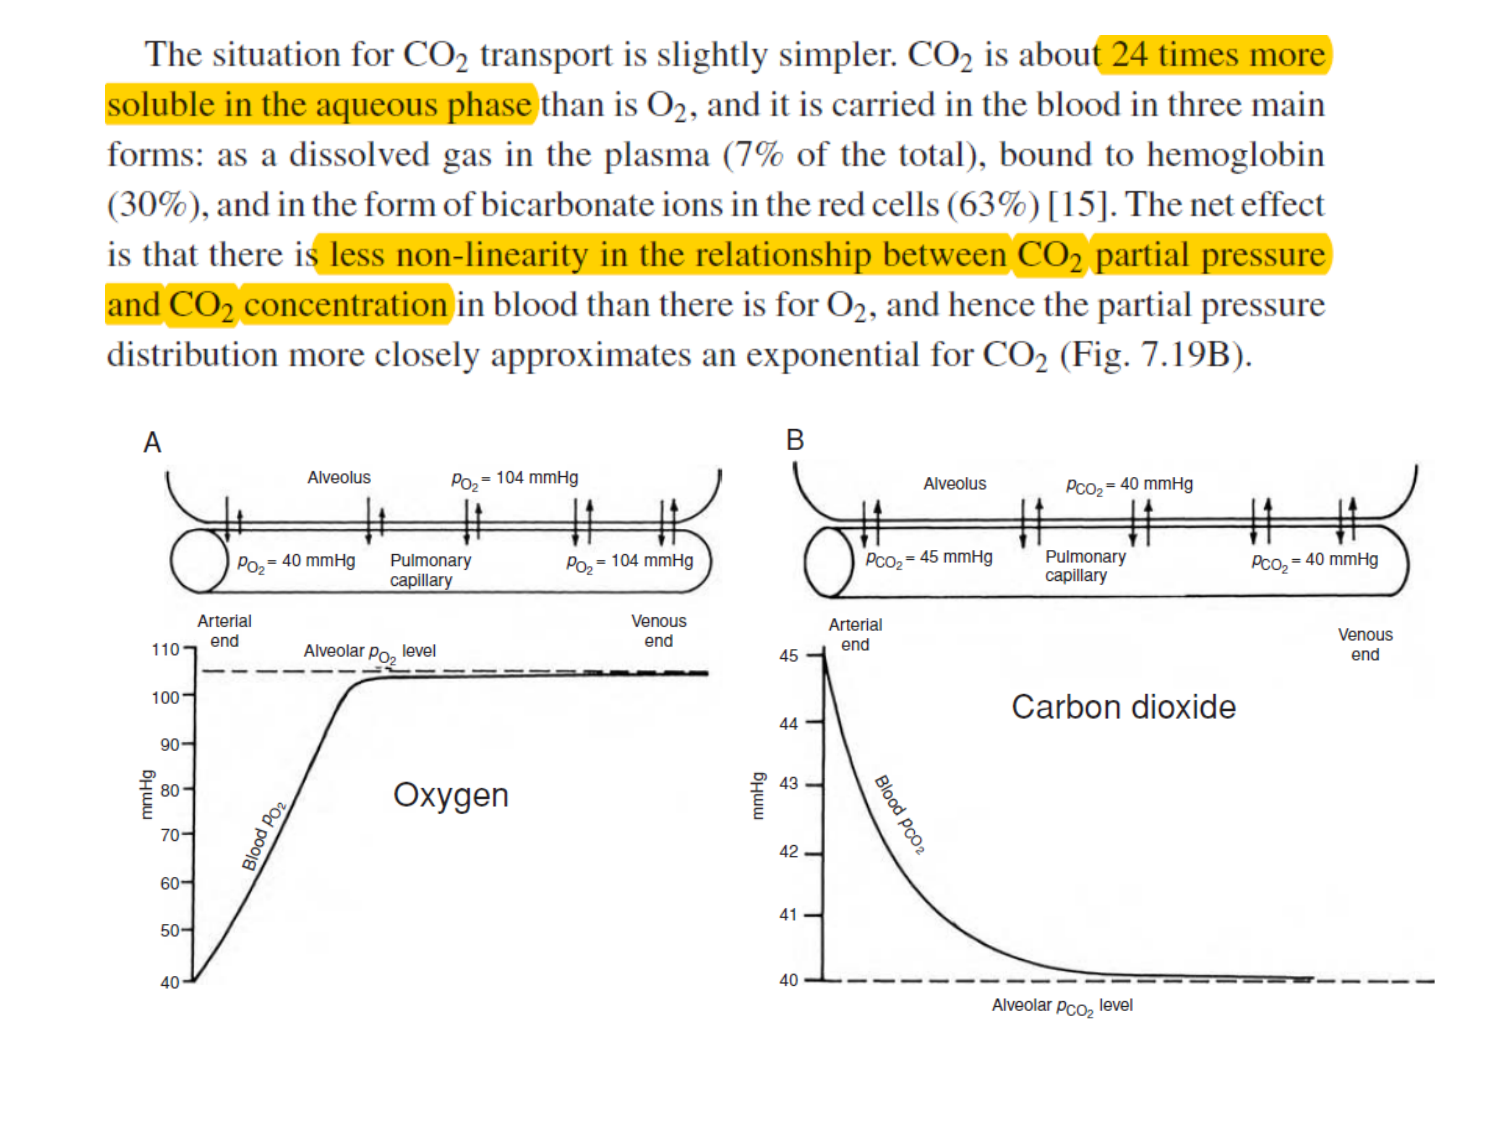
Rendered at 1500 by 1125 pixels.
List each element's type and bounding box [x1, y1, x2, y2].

picture [105, 34, 1373, 383]
picture [105, 398, 1462, 1032]
